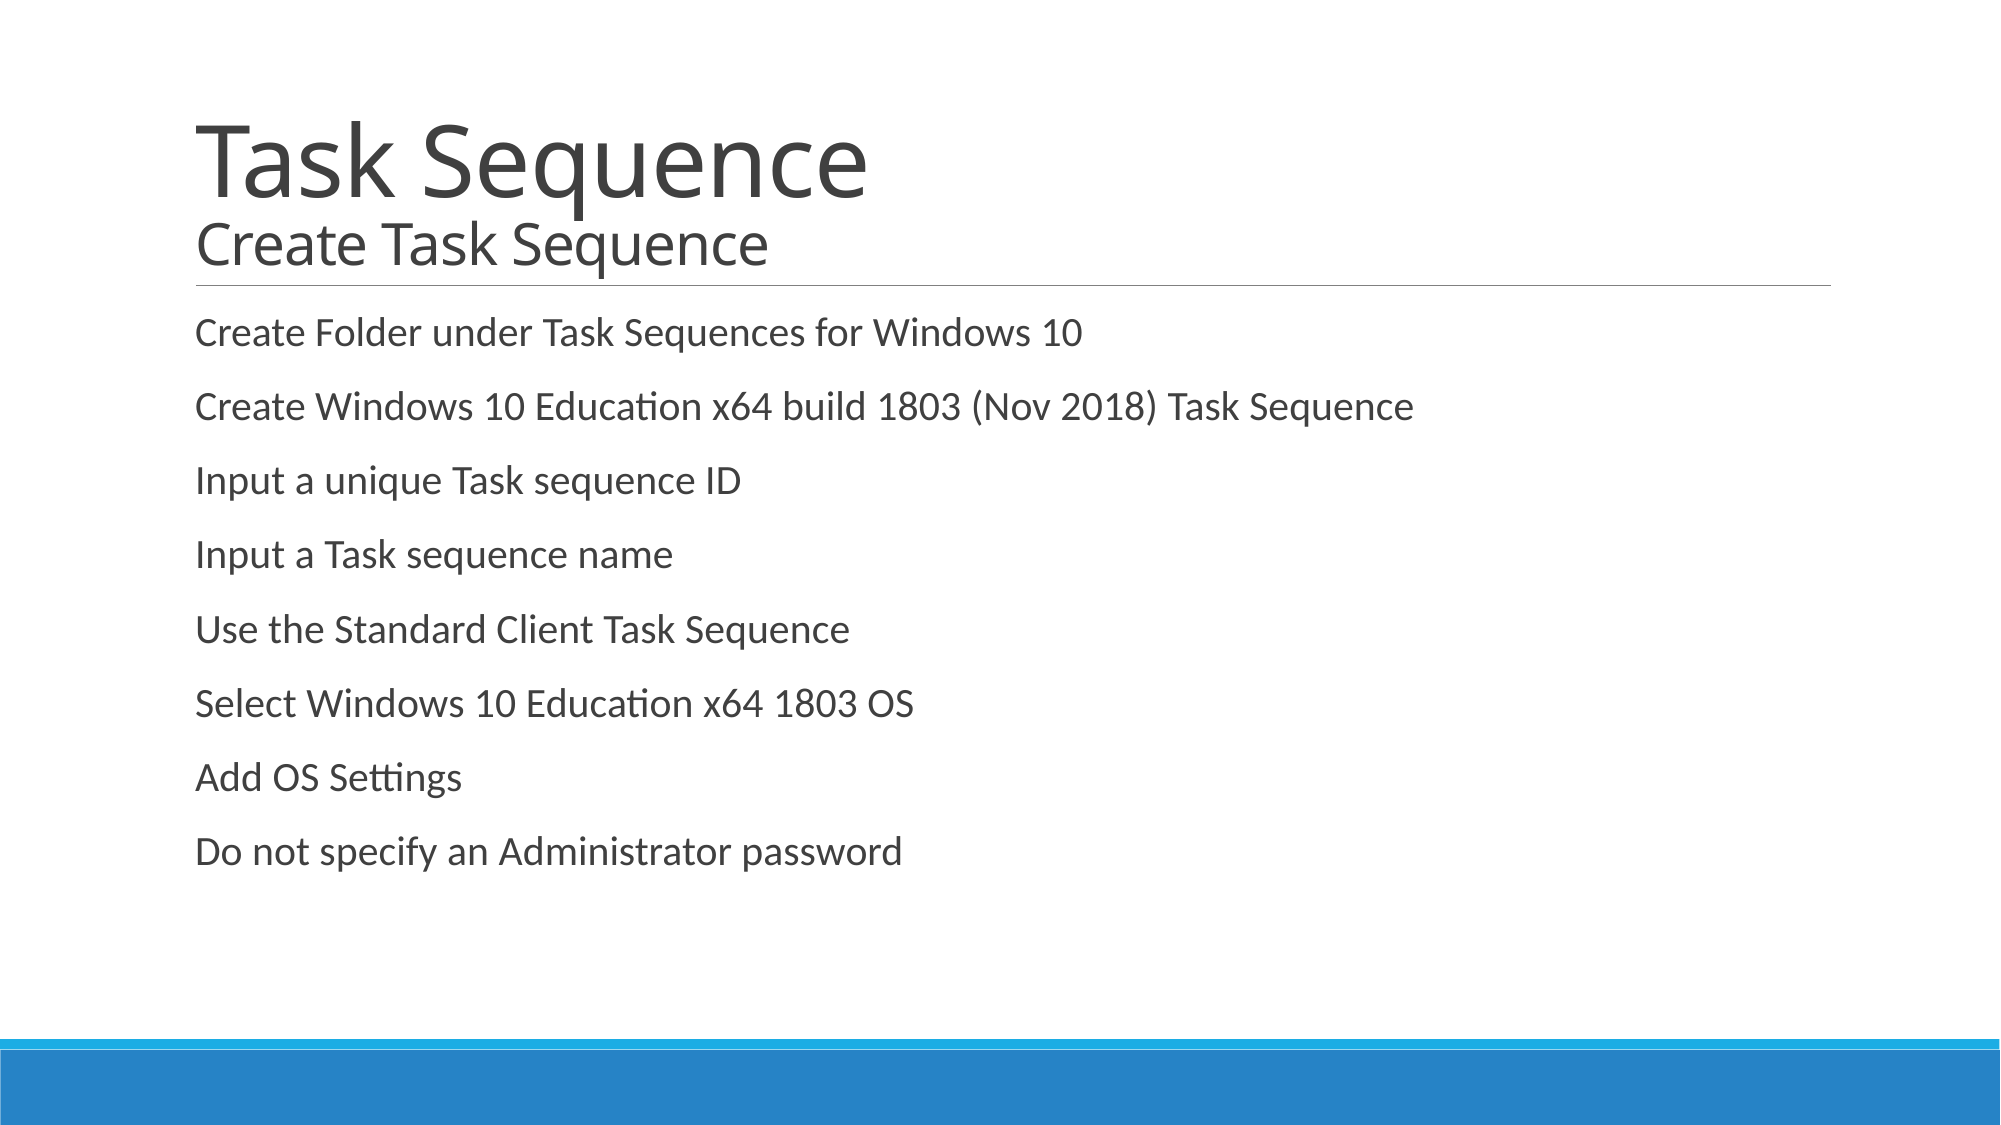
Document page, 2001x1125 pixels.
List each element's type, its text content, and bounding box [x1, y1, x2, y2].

title Task Sequence Create Task Sequence [180, 47, 1830, 285]
list Create Folder under Task Sequences for Windows 10 Create Windows 10 Education x64 build 1803 (Nov 2018) Task Sequence Input a unique Task sequence ID Input a Task sequence name Use the Standard Client Task Sequence Select Windows 10 Education x64 1803 OS Add OS Settings Do not specify an Administrator password [180, 302, 1830, 963]
